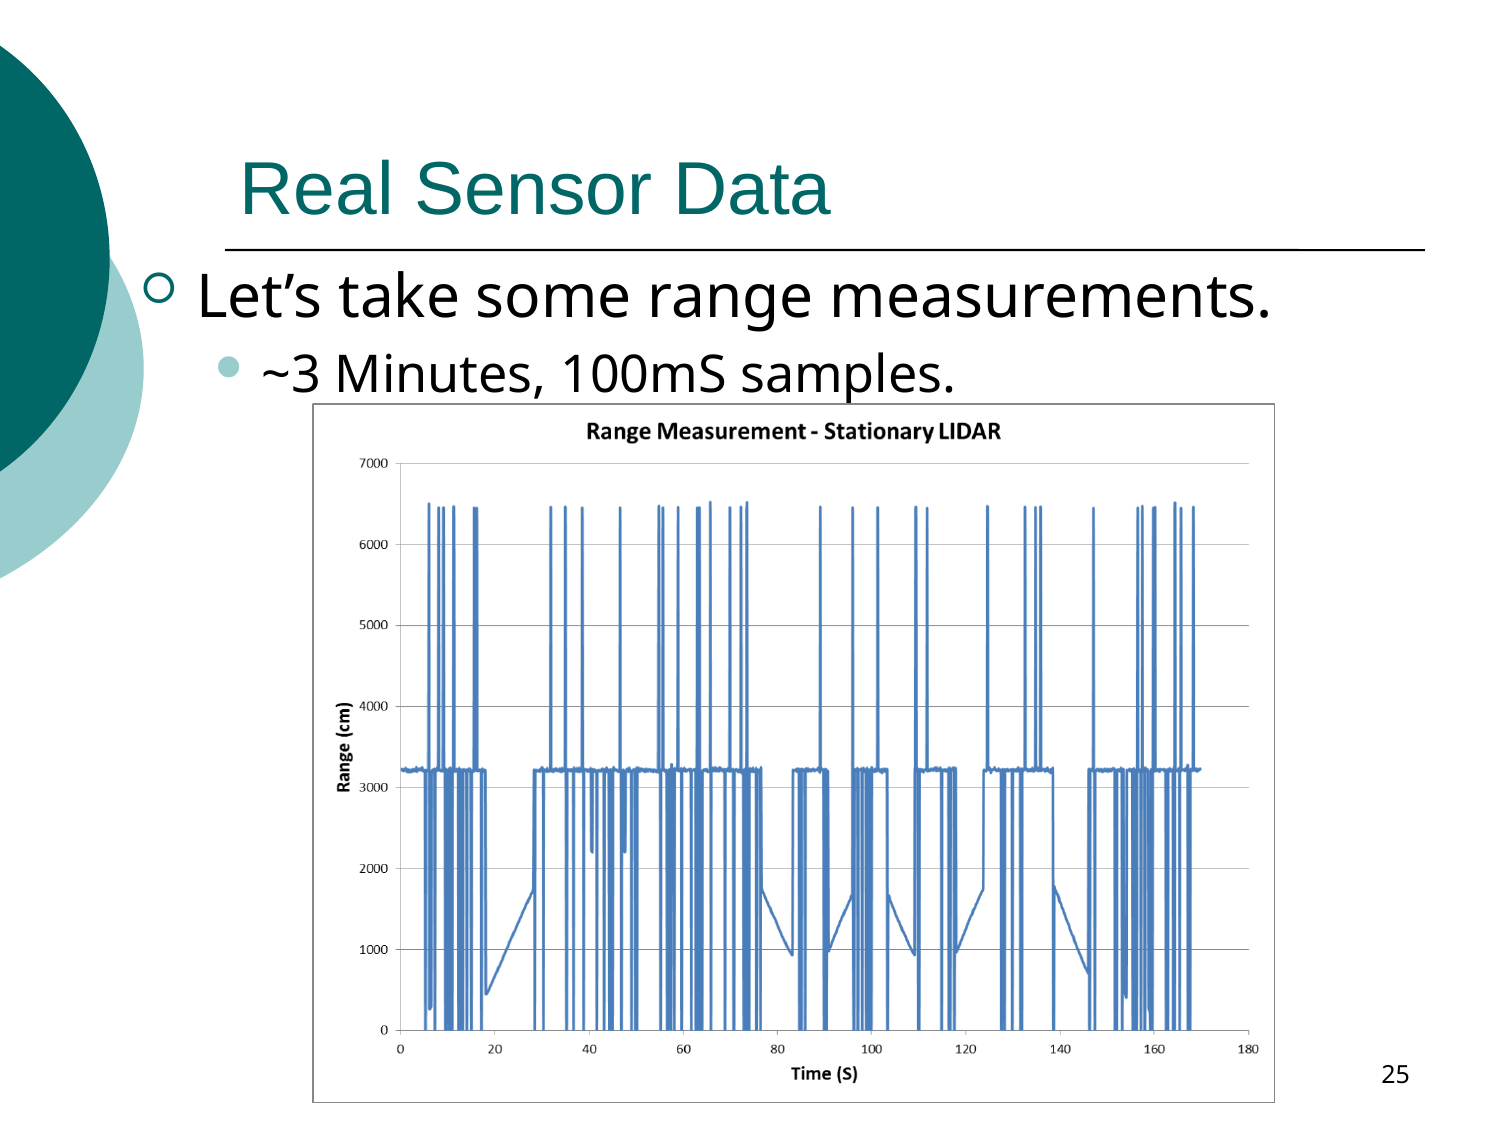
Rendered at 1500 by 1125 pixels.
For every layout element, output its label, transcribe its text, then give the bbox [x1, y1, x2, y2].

slide_number 25 [1280, 1024, 1426, 1101]
list Let’s take some range measurements. ~3 Minutes, 100mS samples. [124, 249, 1438, 426]
picture [312, 403, 1275, 1103]
title Real Sensor Data [224, 49, 1425, 238]
